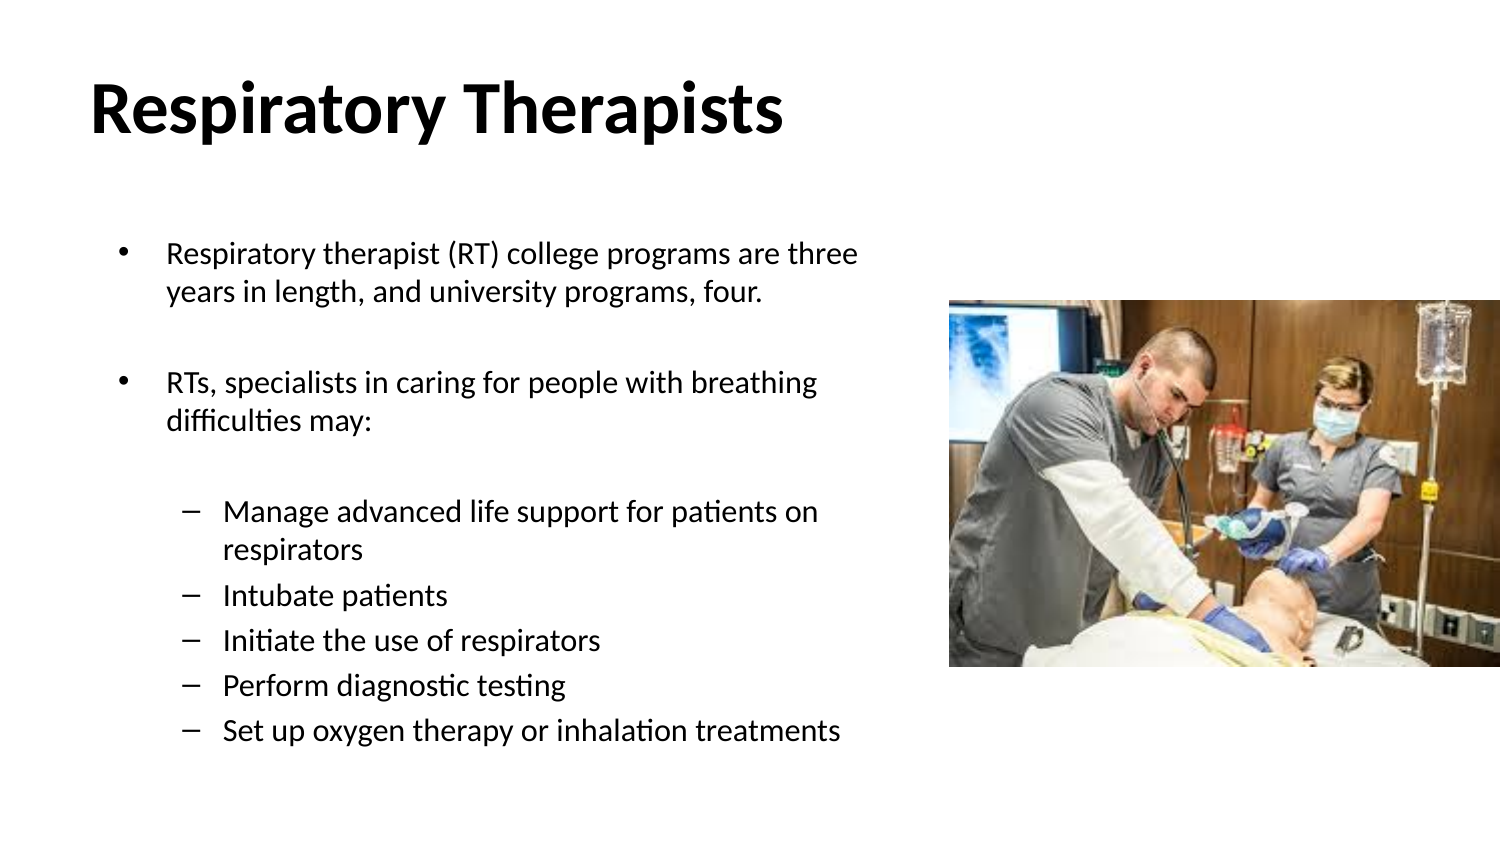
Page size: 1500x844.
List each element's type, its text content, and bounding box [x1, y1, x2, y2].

picture [949, 299, 1500, 667]
list Respiratory therapist (RT) college programs are three years in length, and university programs, four. RTs, specialists in caring for people with breathing difficulties may: Manage advanced life support for patients on respirators Intubate patients Initiate the use of respirators Perform diagnostic testing Set up oxygen therapy or inhalation treatments [103, 224, 914, 760]
title Respiratory Therapists [75, 33, 1425, 175]
